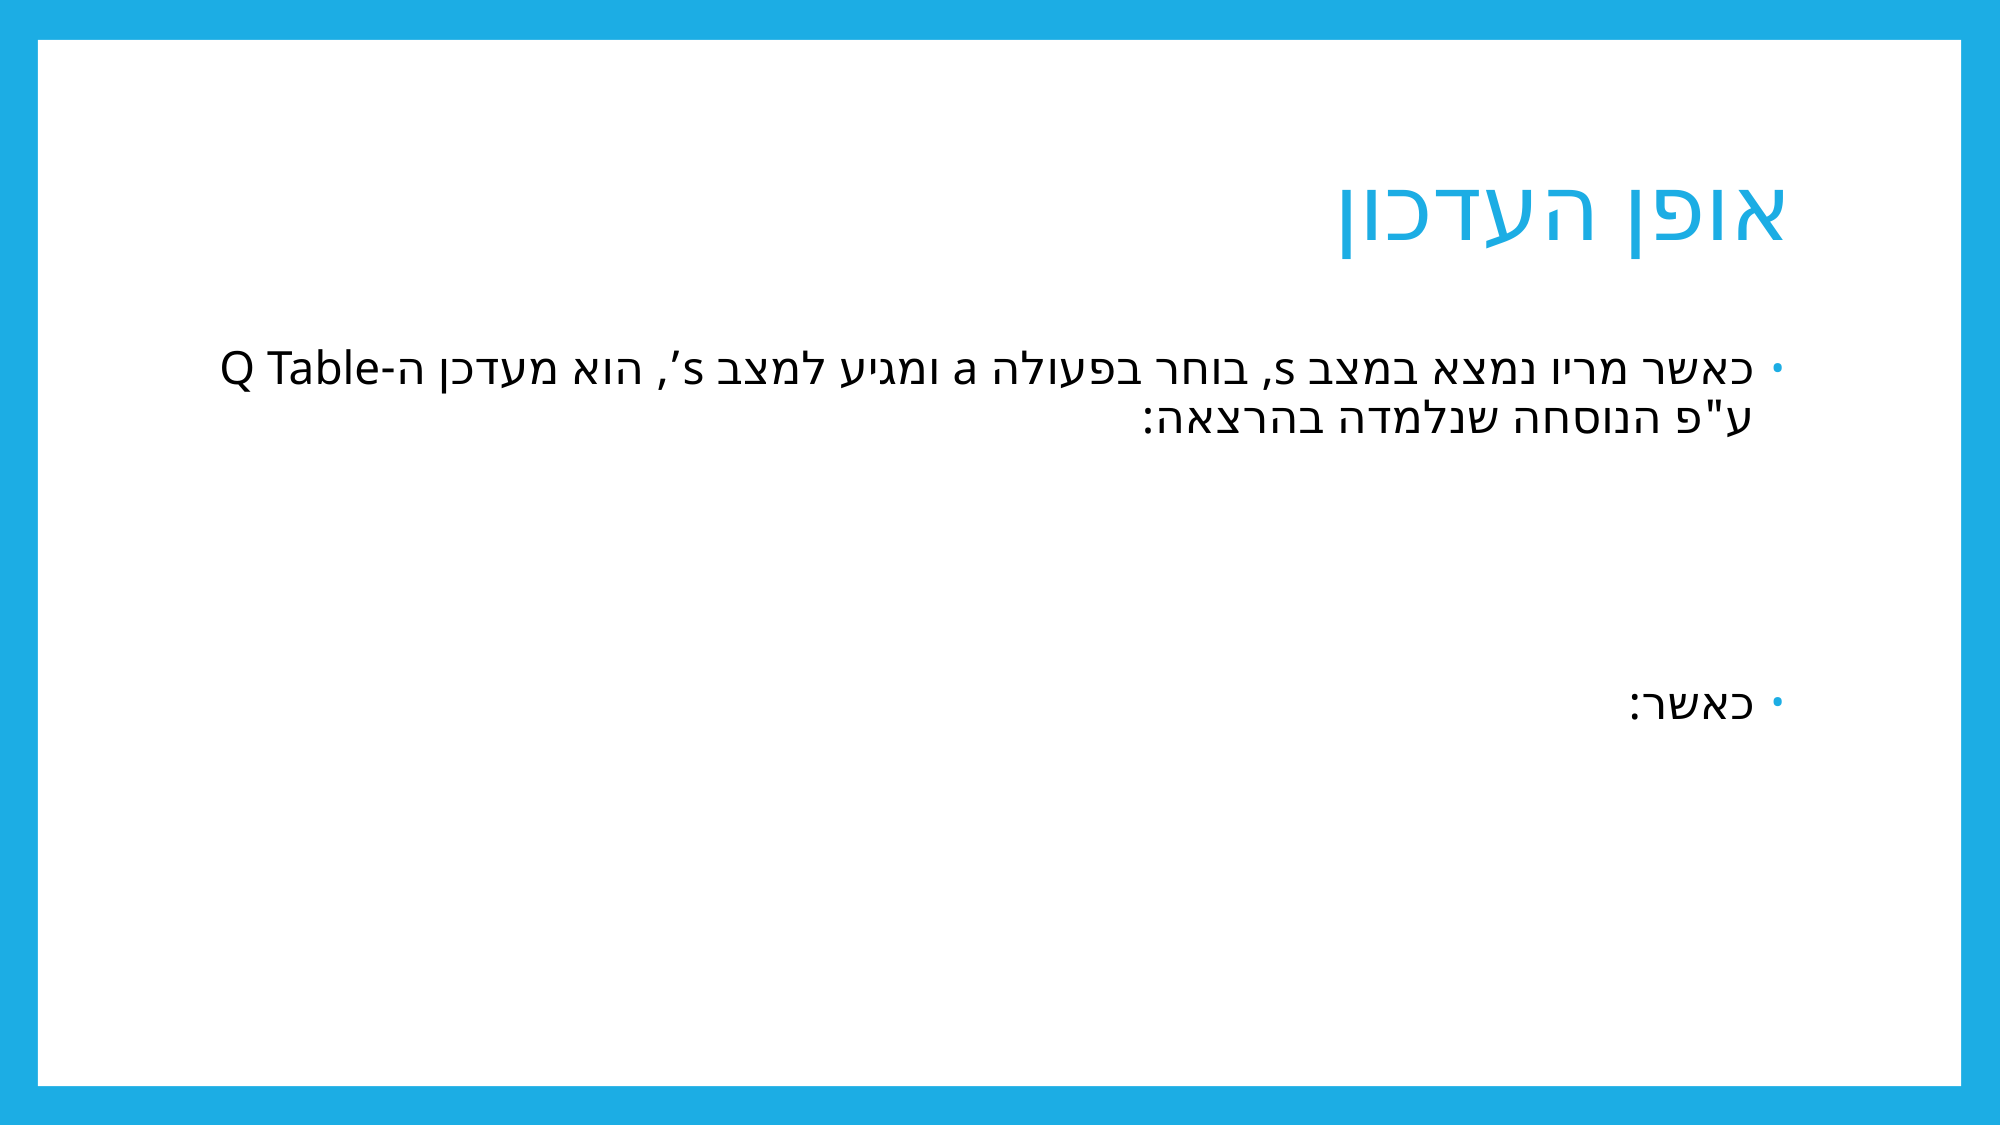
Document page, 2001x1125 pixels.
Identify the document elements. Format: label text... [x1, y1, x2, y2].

title אופן העדכון [187, 99, 1808, 323]
